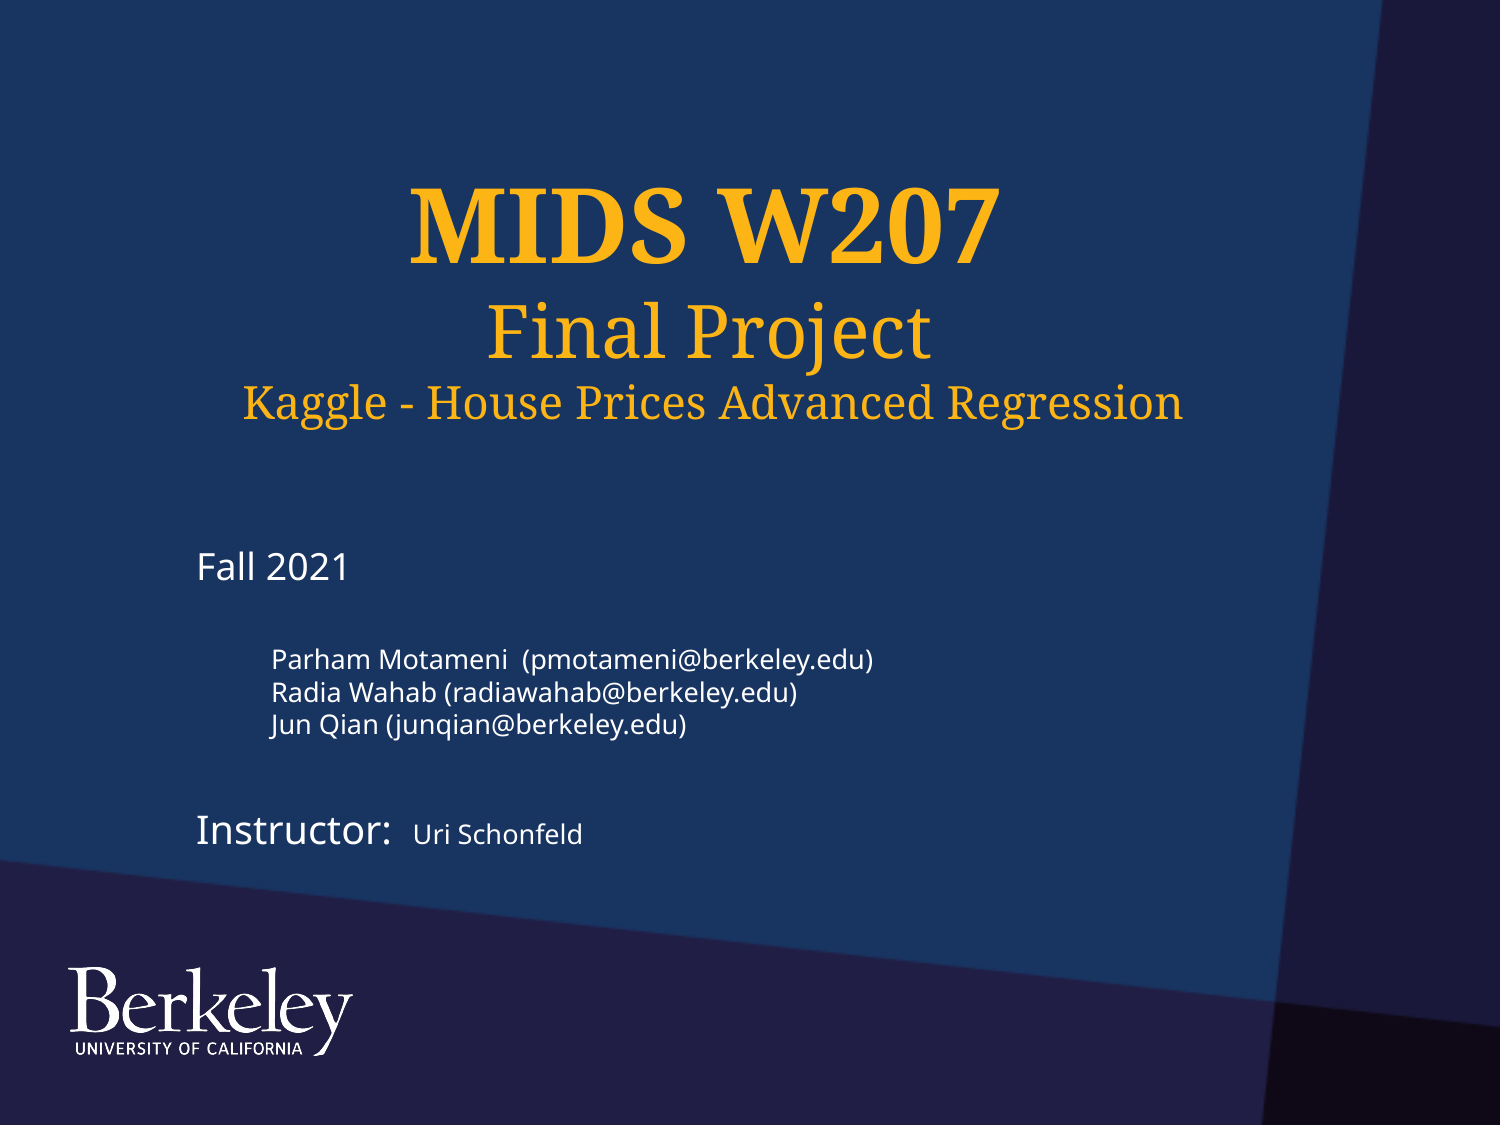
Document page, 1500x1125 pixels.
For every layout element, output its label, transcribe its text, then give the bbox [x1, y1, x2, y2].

title MIDS W207 Final Project Kaggle - House Prices Advanced Regression [112, 236, 1327, 478]
picture [0, 0, 1500, 1125]
text_box Fall 2021 Parham Motameni (pmotameni@berkeley.edu) Radia Wahab (radiawahab@berkeley.edu) Jun Qian (junqian@berkeley.edu) Instructor: Uri Schonfeld [181, 527, 1165, 868]
